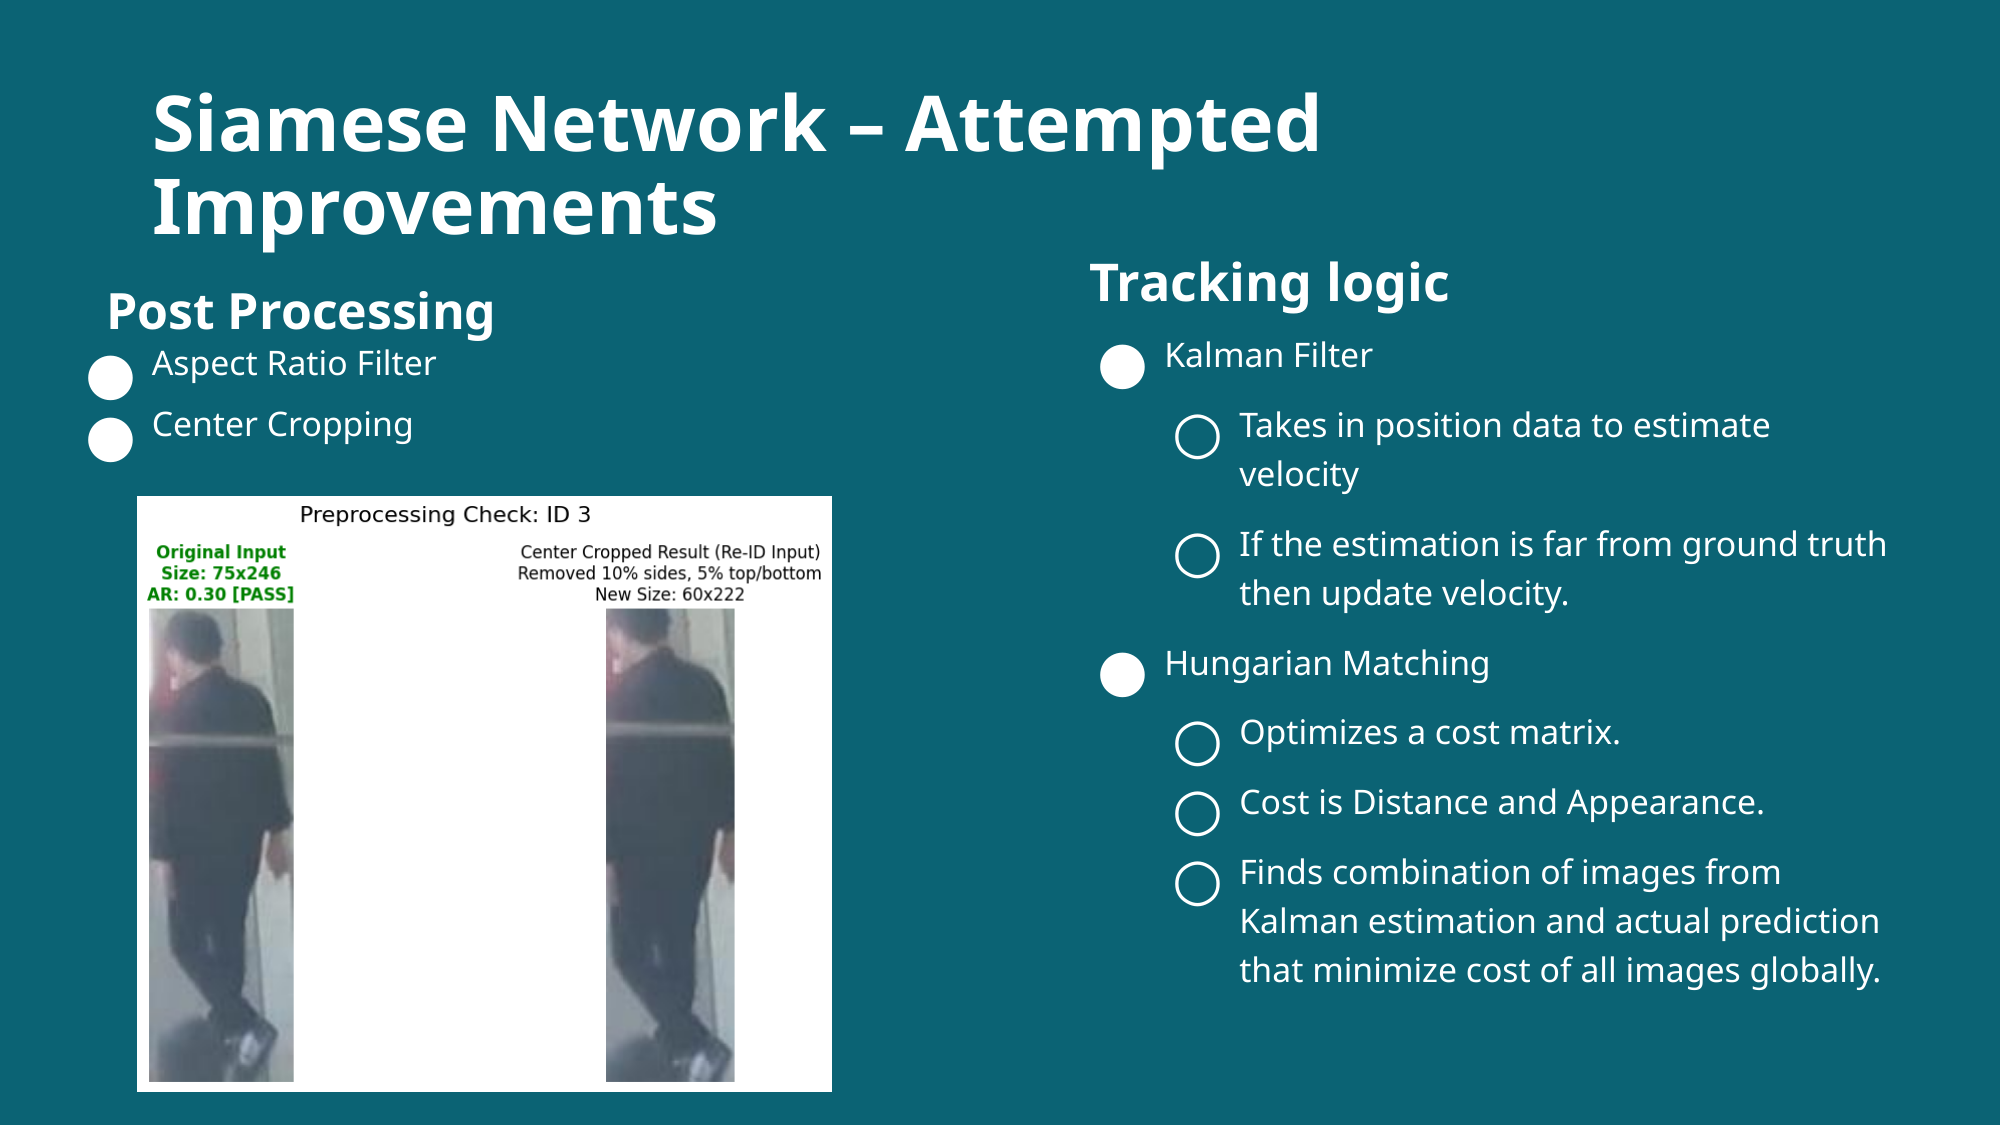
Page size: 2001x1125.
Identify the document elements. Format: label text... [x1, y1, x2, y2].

picture [137, 496, 832, 1092]
text_box Tracking logic Kalman Filter Takes in position data to estimate velocity If the estimation is far from ground truth then update velocity. Hungarian Matching Optimizes a cost matrix. Cost is Distance and Appearance. Finds combination of images from Kalman estimation and actual prediction that minimize cost of all images globally. [1074, 241, 1905, 1125]
title Siamese Network – Attempted Improvements [137, 59, 1863, 278]
list Post Processing Aspect Ratio Filter Center Cropping [61, 241, 1007, 1021]
